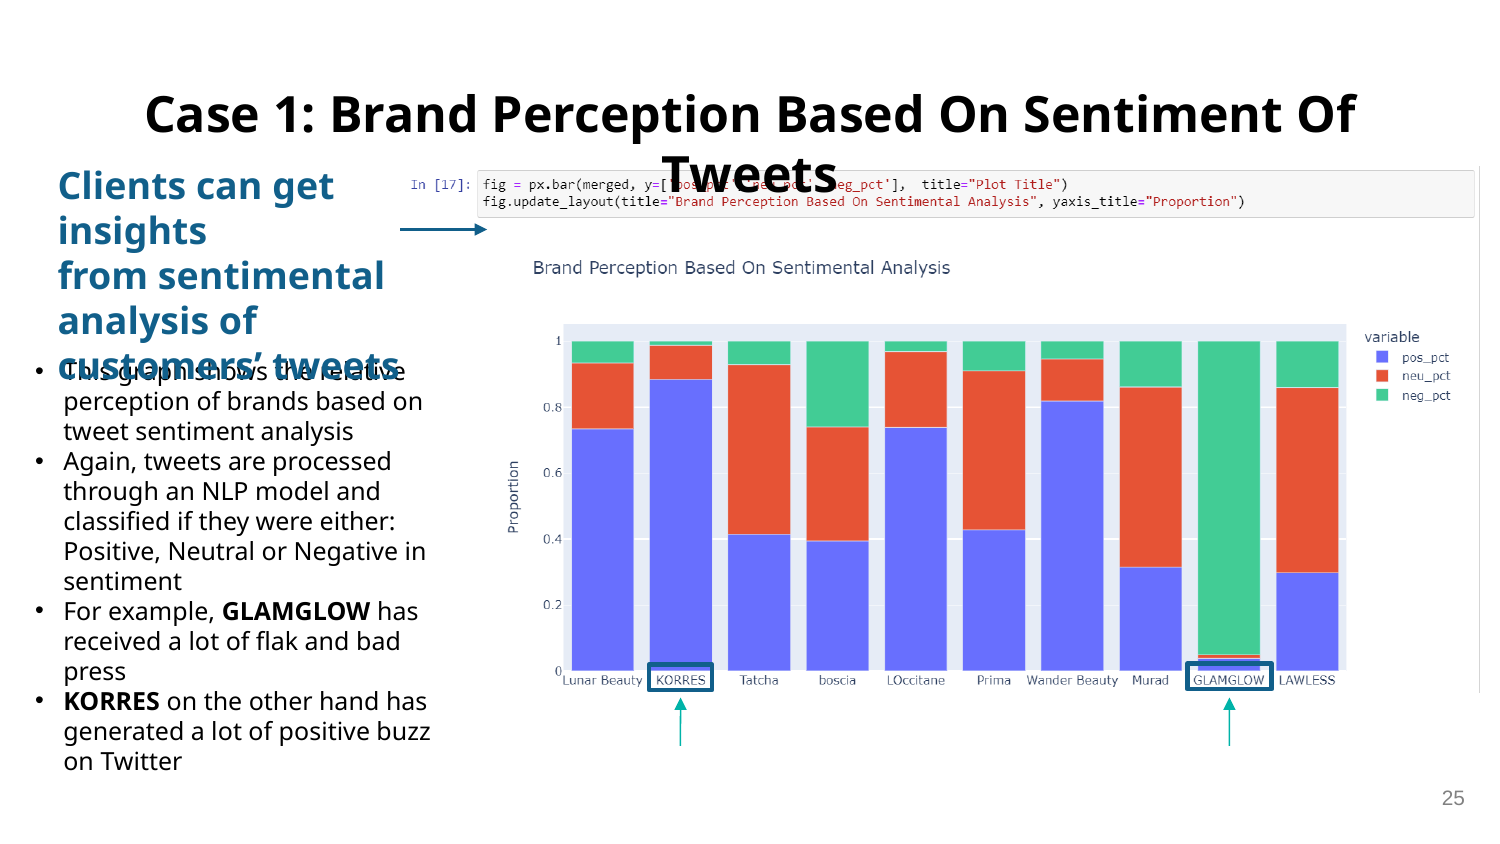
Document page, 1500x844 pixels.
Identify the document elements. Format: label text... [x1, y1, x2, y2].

picture [374, 166, 1480, 693]
text_box This graph shows the relative perception of brands based on tweet sentiment analysis Again, tweets are processed through an NLP model and classified if they were either: Positive, Neutral or Negative in sentiment For example, GLAMGLOW has received a lot of flak and bad press KORRES on the other hand has generated a lot of positive buzz on Twitter [20, 310, 368, 404]
slide_number 25 [1389, 764, 1480, 830]
title Case 1: Brand Perception Based On Sentiment Of Tweets [75, 67, 1425, 162]
text_box Clients can get insights from sentimental analysis of customers’ tweets [42, 257, 368, 292]
